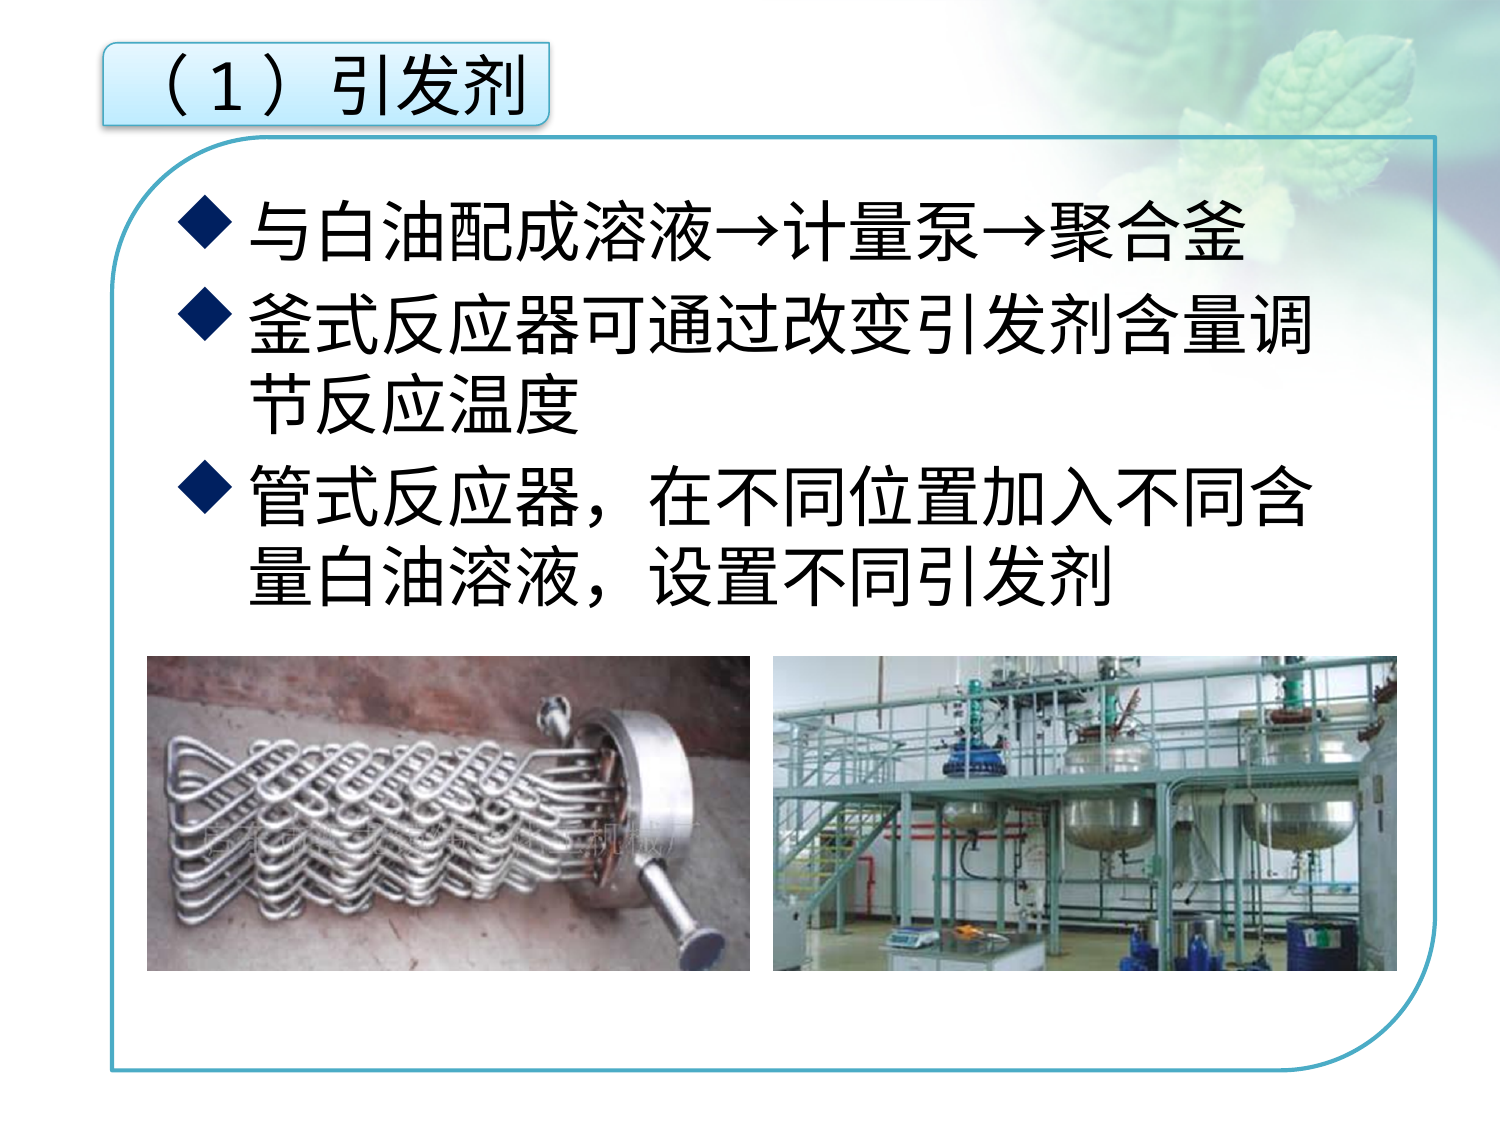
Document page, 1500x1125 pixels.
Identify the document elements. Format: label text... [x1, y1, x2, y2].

picture [0, 0, 1500, 1125]
text_box 与白油配成溶液→计量泵→聚合釜 釜式反应器可通过改变引发剂含量调节反应温度 管式反应器，在不同位置加入不同含量白油溶液，设置不同引发剂 [109, 135, 1438, 1073]
text_box （1）引发剂 [102, 41, 550, 127]
